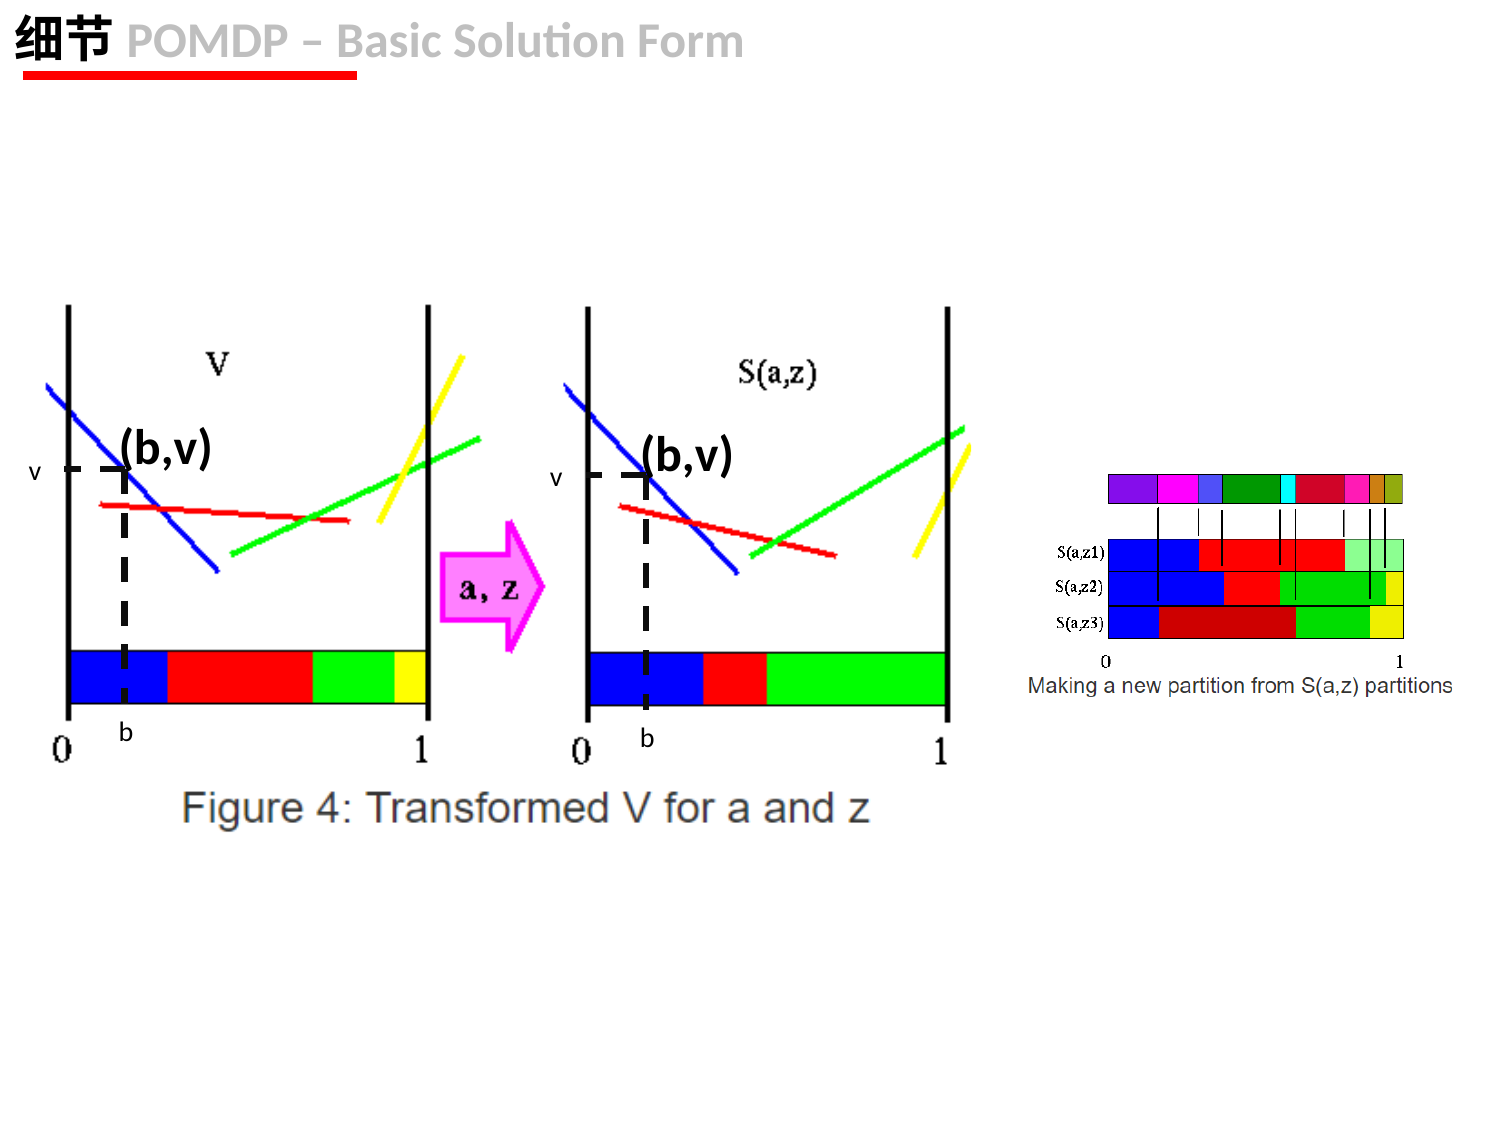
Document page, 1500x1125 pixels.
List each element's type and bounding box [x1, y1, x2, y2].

text_box [0, 0, 1293, 76]
text_box [13, 280, 972, 852]
picture [1019, 465, 1479, 702]
